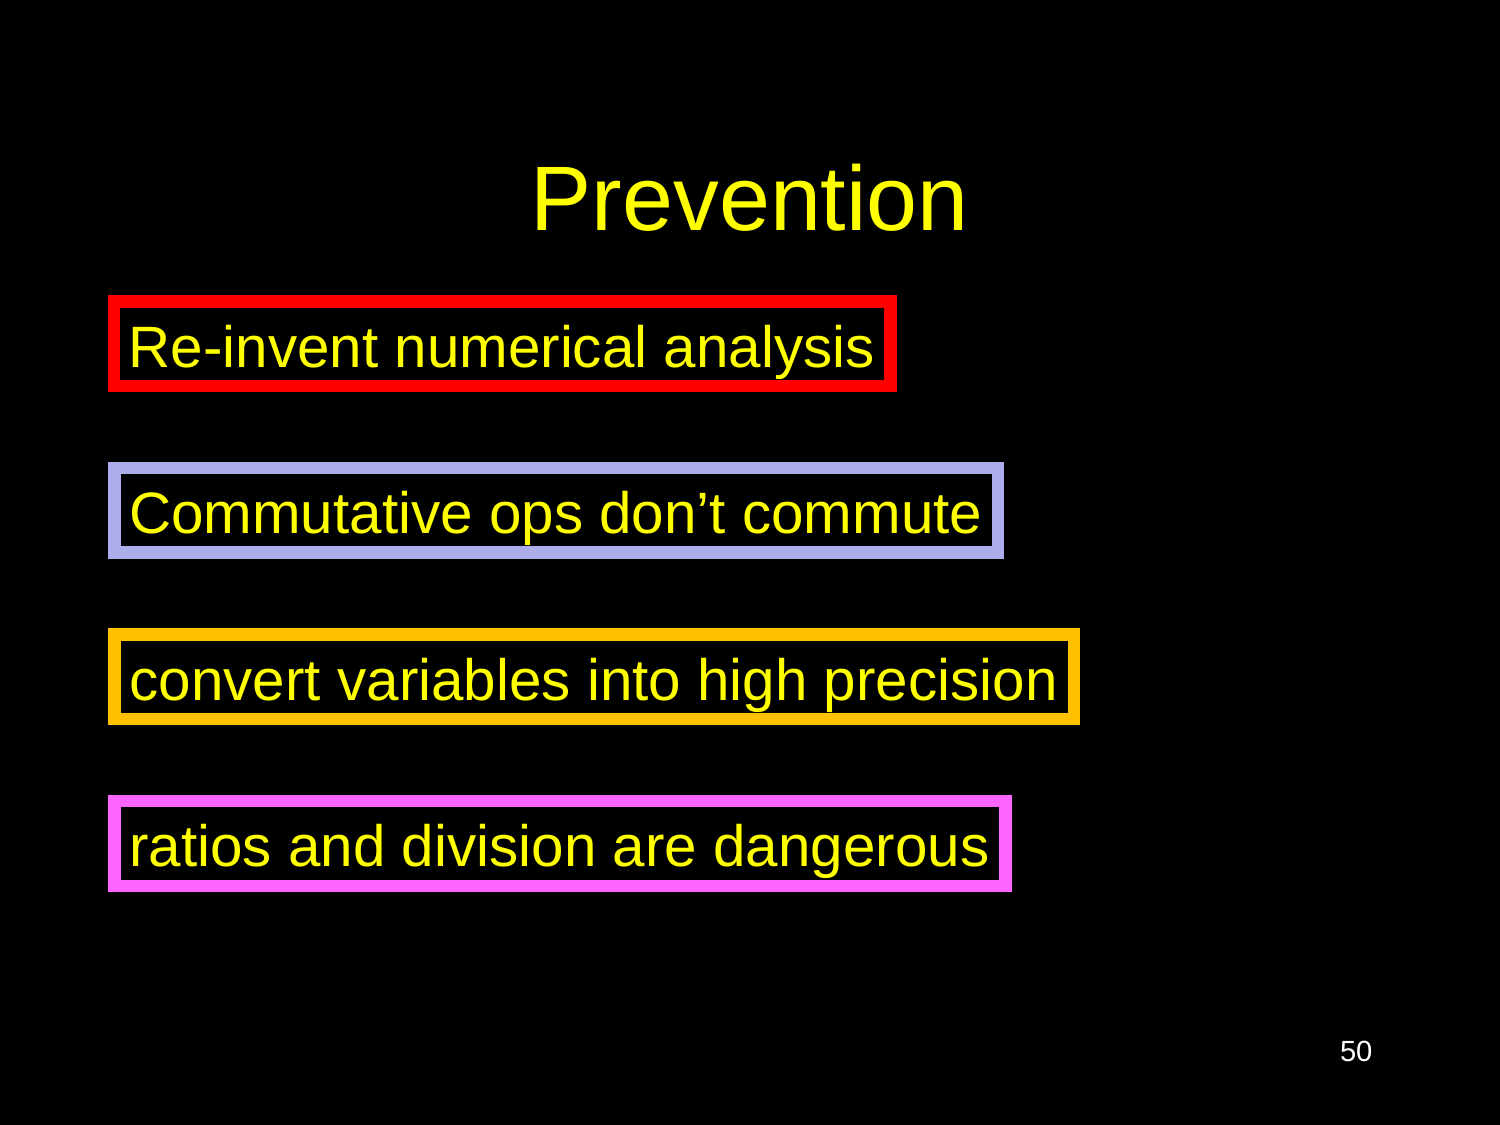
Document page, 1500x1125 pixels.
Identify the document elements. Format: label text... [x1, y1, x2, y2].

slide_number 50 [1074, 1024, 1388, 1101]
text_box Re-invent numerical analysis [114, 301, 891, 387]
title Prevention [112, 99, 1388, 288]
text_box convert variables into high precision [114, 634, 1074, 720]
text_box Commutative ops don’t commute [114, 468, 998, 553]
text_box ratios and division are dangerous [114, 801, 1006, 886]
